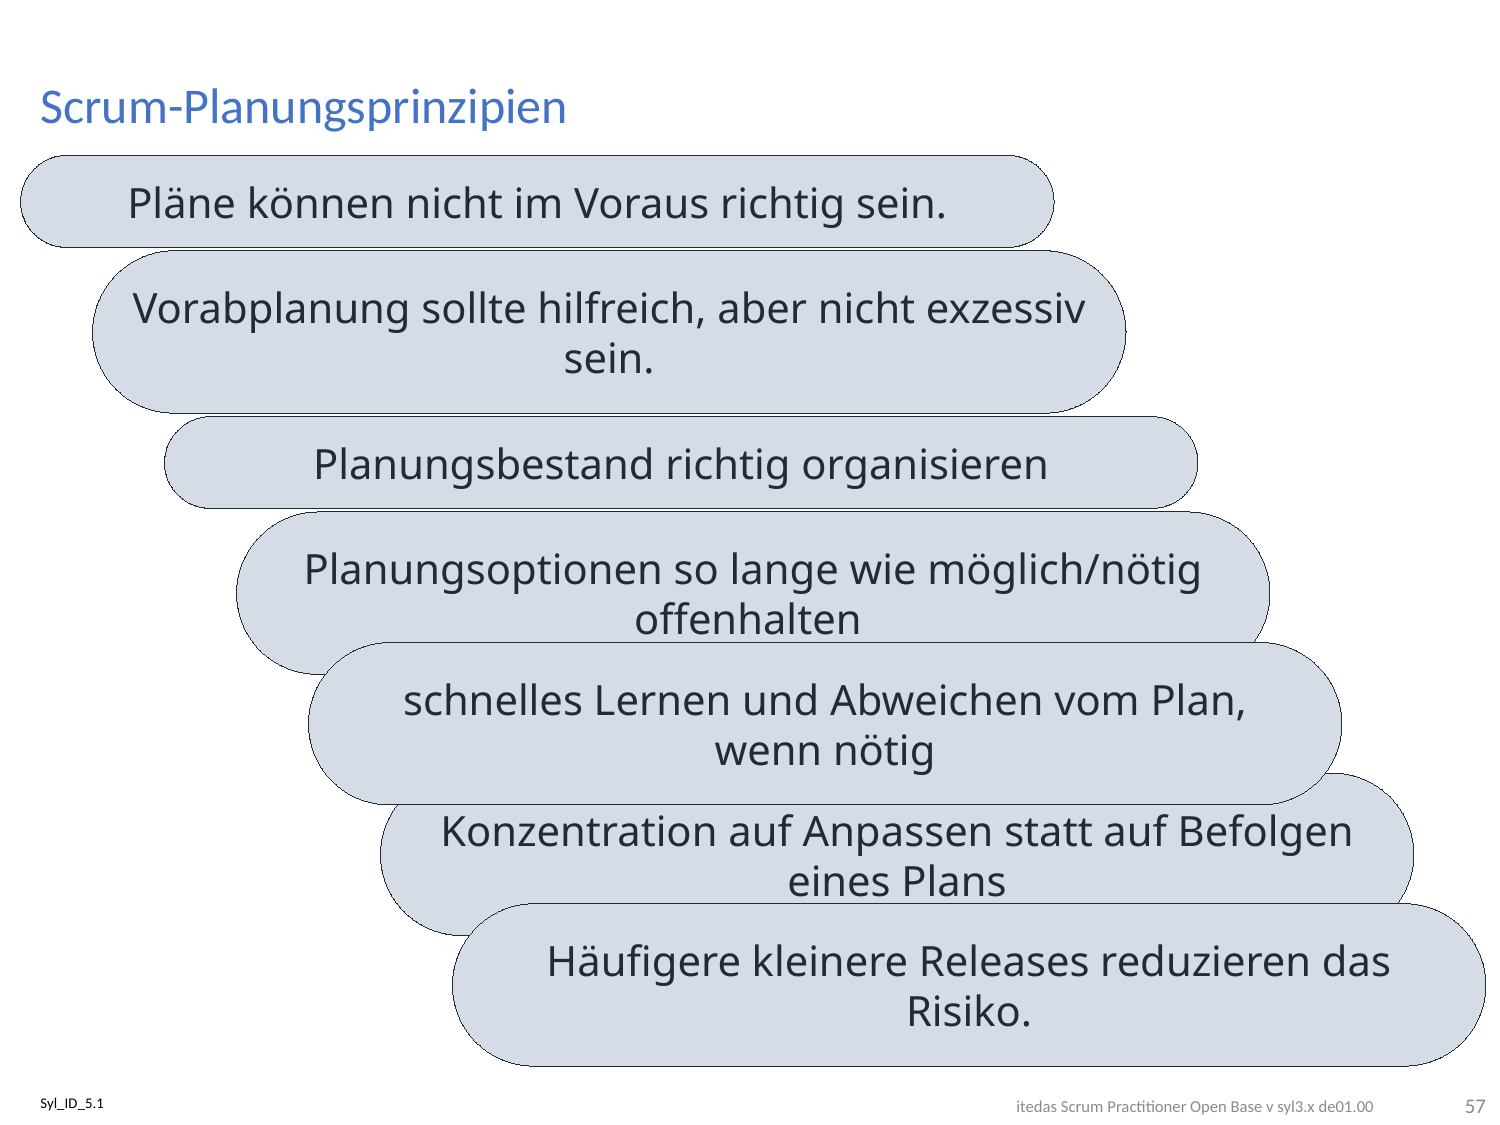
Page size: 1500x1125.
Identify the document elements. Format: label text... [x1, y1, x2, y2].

footer itedas Scrum Practitioner Open Base v syl3.x de01.00 [874, 1095, 1375, 1120]
text_box Planungsoptionen so lange wie möglich/nötig offenhalten [236, 511, 1270, 675]
text_box Pläne können nicht im Voraus richtig sein. [20, 155, 1055, 248]
text_box schnelles Lernen und Abweichen vom Plan, wenn nötig [308, 642, 1342, 805]
text_box Häufigere kleinere Releases reduzieren das Risiko. [452, 903, 1486, 1067]
slide_number 57 [1387, 1092, 1487, 1123]
text_box Planungsbestand richtig organisieren [164, 416, 1198, 509]
list Syl_ID_5.1 [40, 1095, 635, 1120]
title Scrum-Planungsprinzipien [40, 67, 1460, 147]
text_box Konzentration auf Anpassen statt auf Befolgen eines Plans [380, 773, 1414, 936]
text_box Vorabplanung sollte hilfreich, aber nicht exzessiv sein. [92, 250, 1127, 414]
